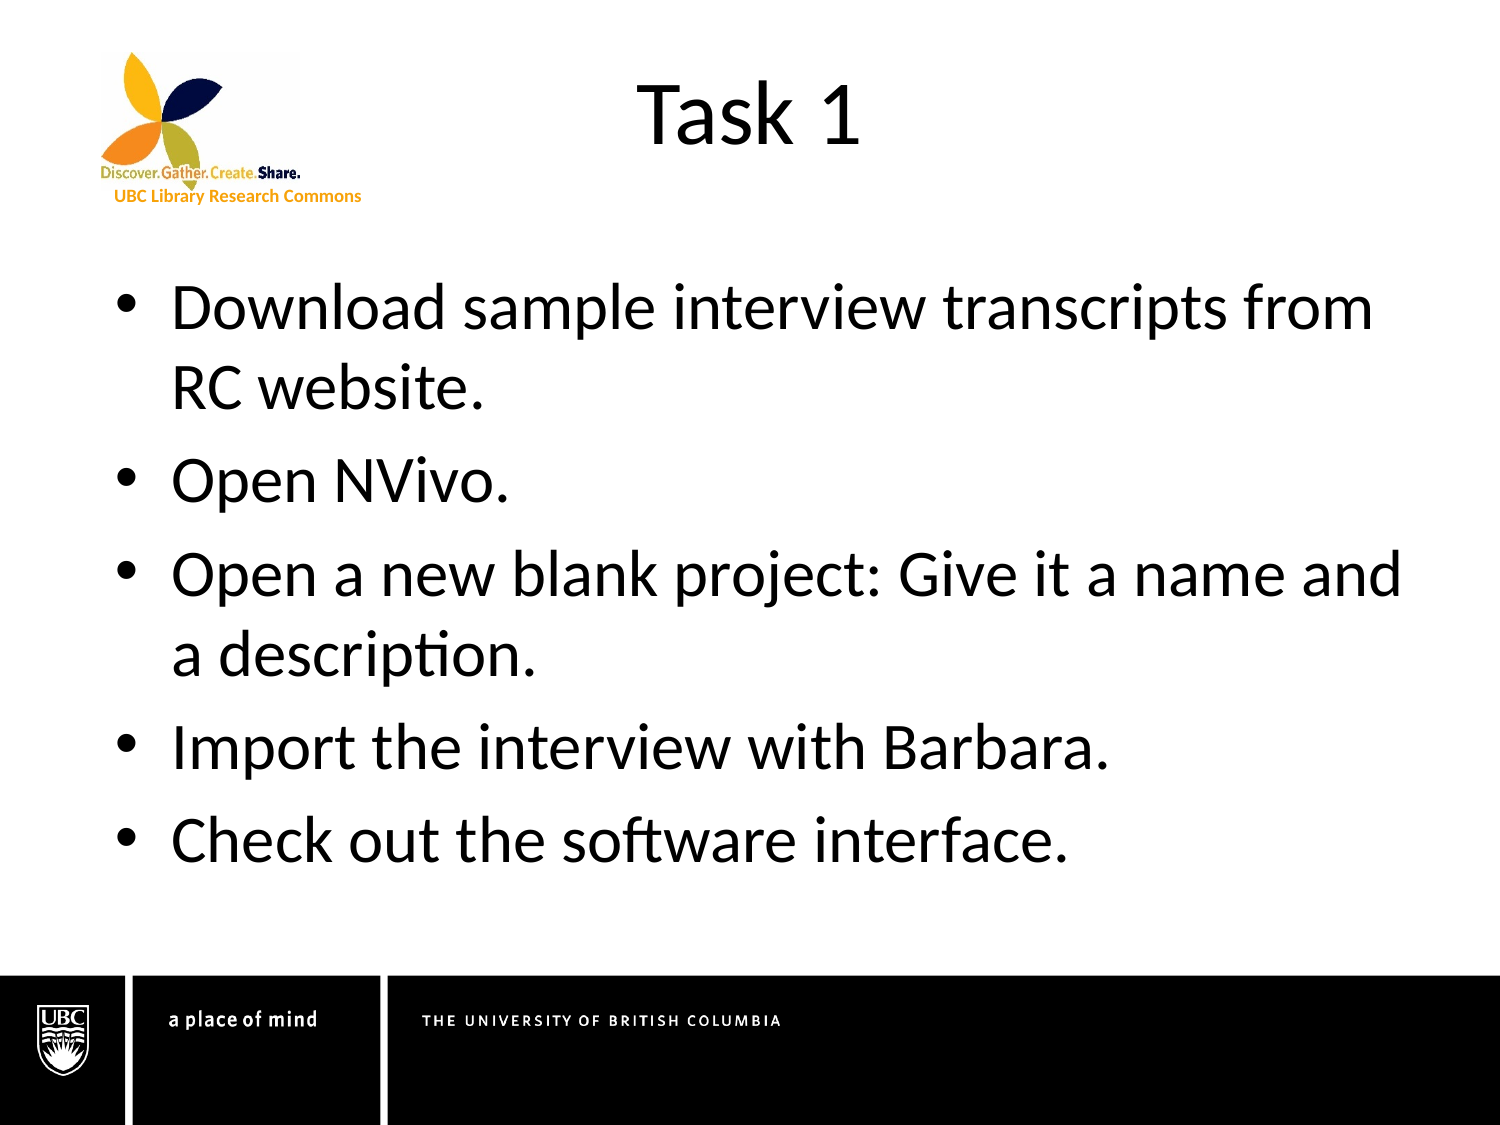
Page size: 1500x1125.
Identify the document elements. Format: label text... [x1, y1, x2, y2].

list Download sample interview transcripts from RC website. Open NVivo. Open a new blank project: Give it a name and a description. Import the interview with Barbara. Check out the software interface. [100, 255, 1451, 998]
picture [169, 1010, 316, 1030]
picture [422, 1015, 780, 1026]
title Task 1 [75, 45, 1425, 233]
picture [37, 1005, 89, 1076]
